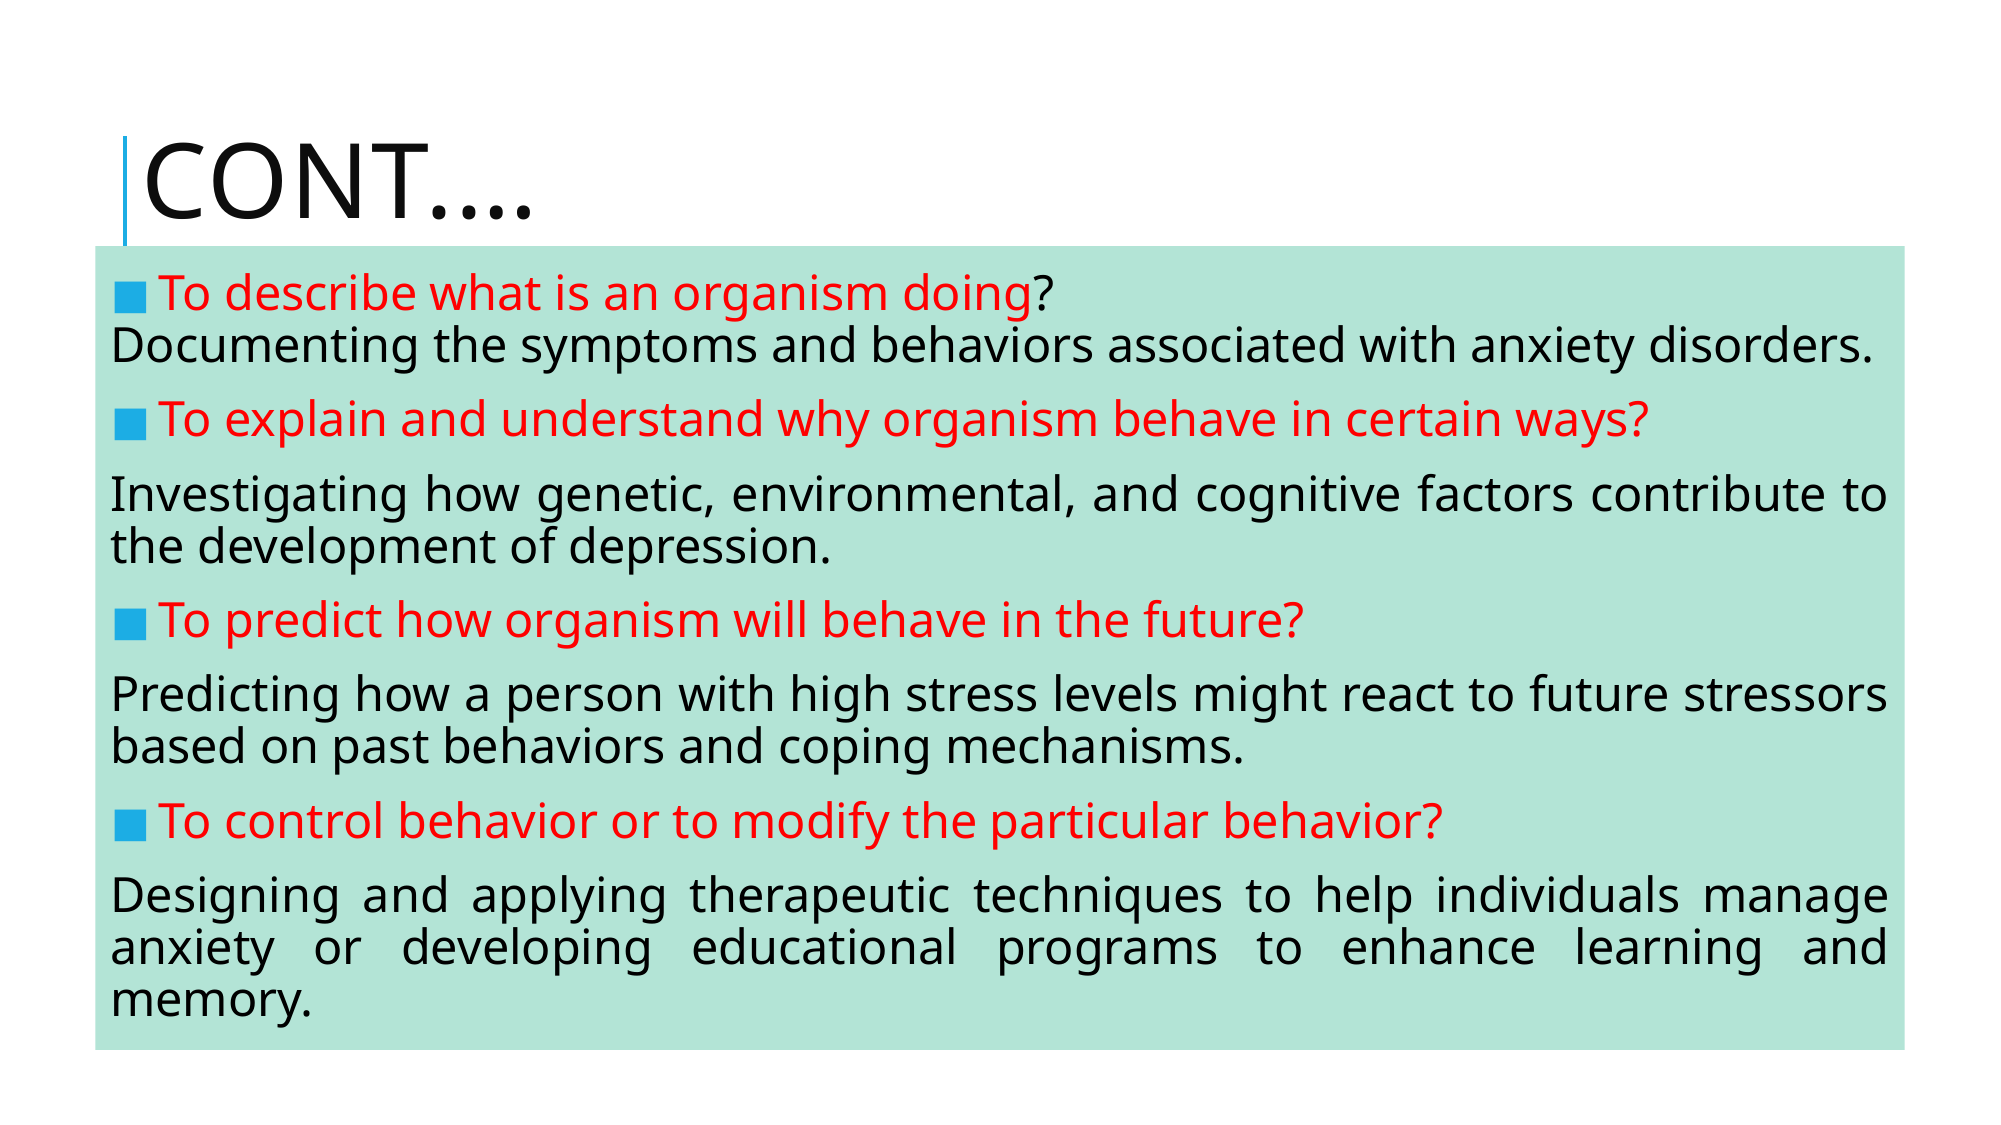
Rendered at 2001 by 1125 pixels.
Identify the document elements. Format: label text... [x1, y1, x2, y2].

title CONT.… [126, 0, 1721, 246]
list To describe what is an organism doing? Documenting the symptoms and behaviors associated with anxiety disorders. To explain and understand why organism behave in certain ways? Investigating how genetic, environmental, and cognitive factors contribute to the development of depression. To predict how organism will behave in the future? Predicting how a person with high stress levels might react to future stressors based on past behaviors and coping mechanisms. To control behavior or to modify the particular behavior? Designing and applying therapeutic techniques to help individuals manage anxiety or developing educational programs to enhance learning and memory. [95, 246, 1905, 1050]
